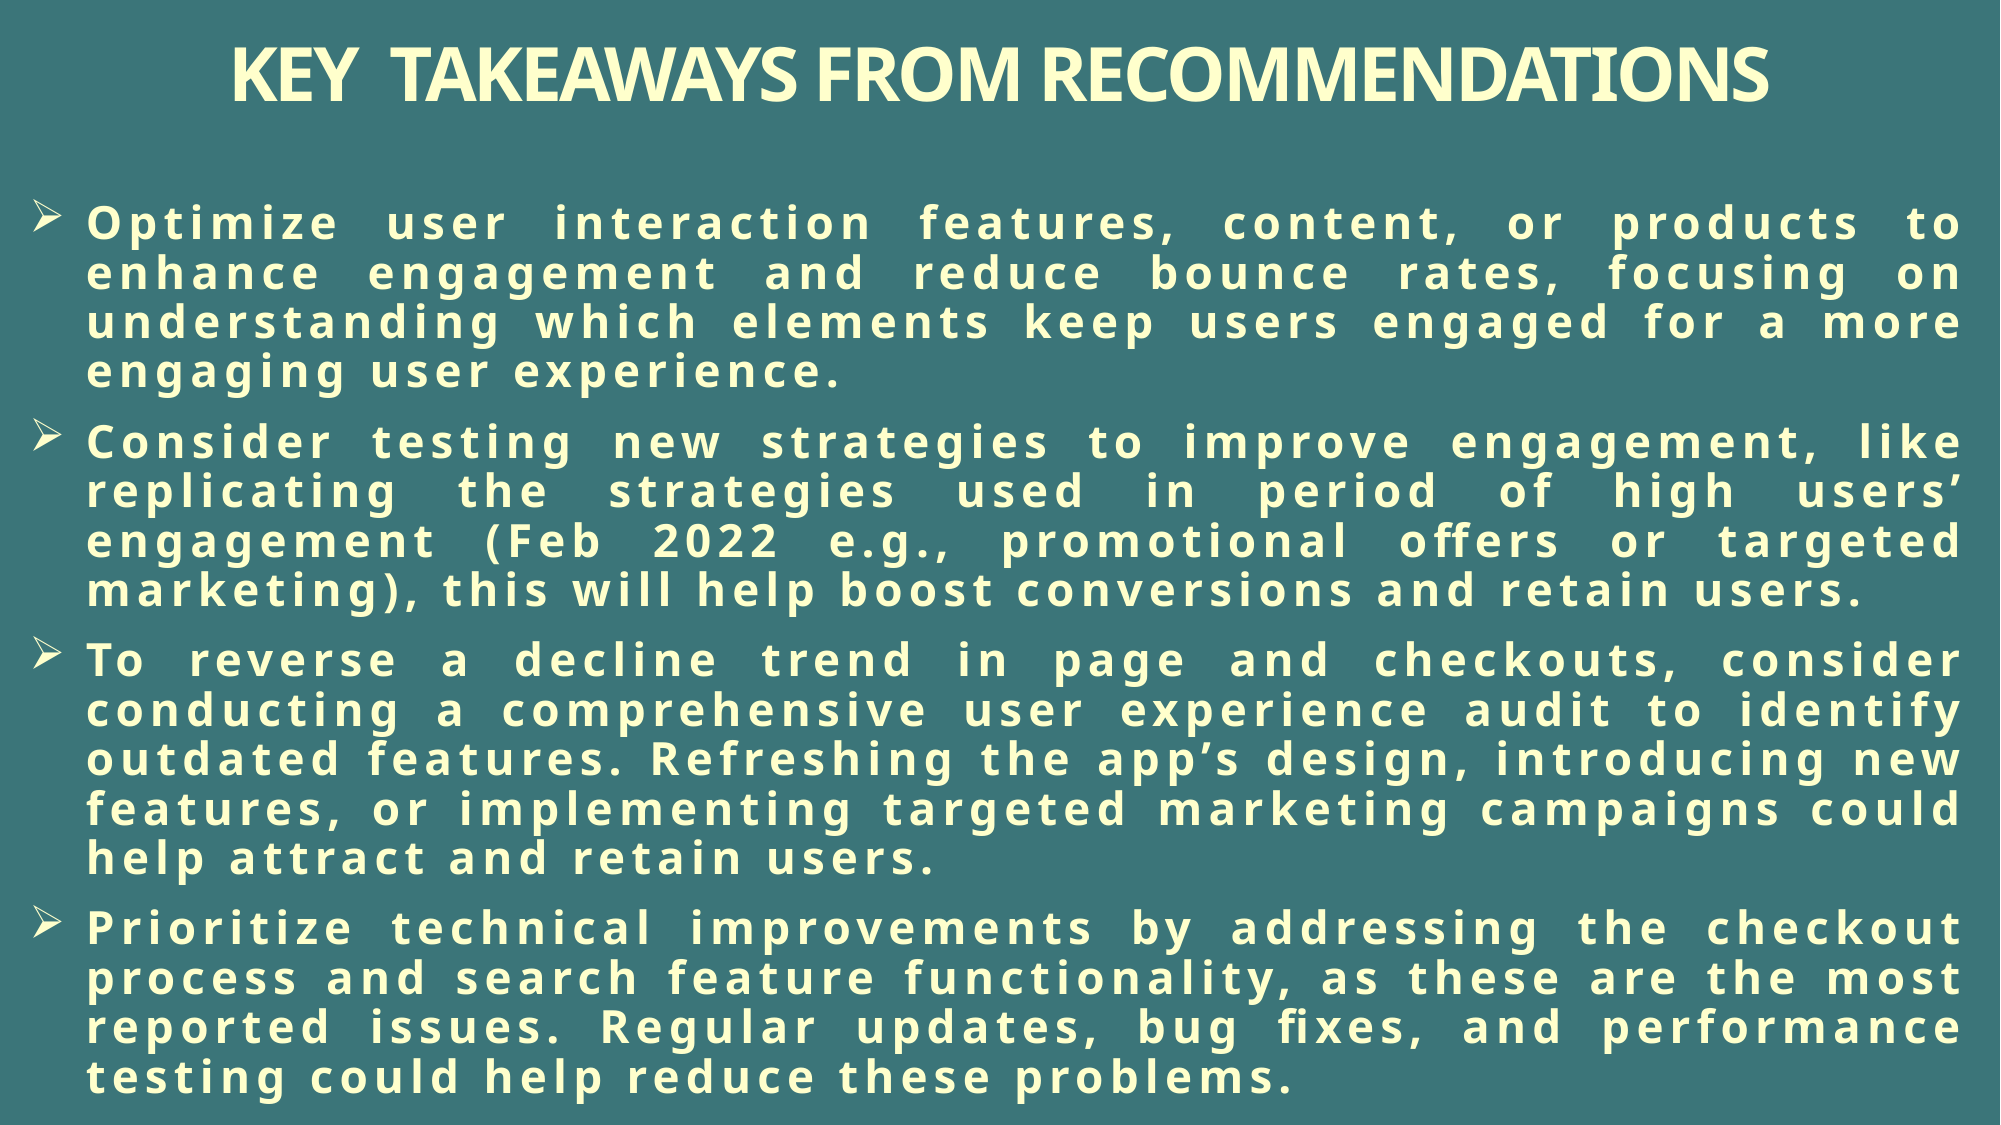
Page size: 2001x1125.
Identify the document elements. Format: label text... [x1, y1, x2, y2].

title KEY TAKEAWAYS FROM RECOMMENDATIONS [15, 29, 1985, 121]
list Optimize user interaction features, content, or products to enhance engagement and reduce bounce rates, focusing on understanding which elements keep users engaged for a more engaging user experience. Consider testing new strategies to improve engagement, like replicating the strategies used in period of high users’ engagement (Feb 2022 e.g., promotional offers or targeted marketing), this will help boost conversions and retain users. To reverse a decline trend in page and checkouts, consider conducting a comprehensive user experience audit to identify outdated features. Refreshing the app’s design, introducing new features, or implementing targeted marketing campaigns could help attract and retain users. Prioritize technical improvements by addressing the checkout process and search feature functionality, as these are the most reported issues. Regular updates, bug fixes, and performance testing could help reduce these problems. [14, 121, 1985, 1024]
